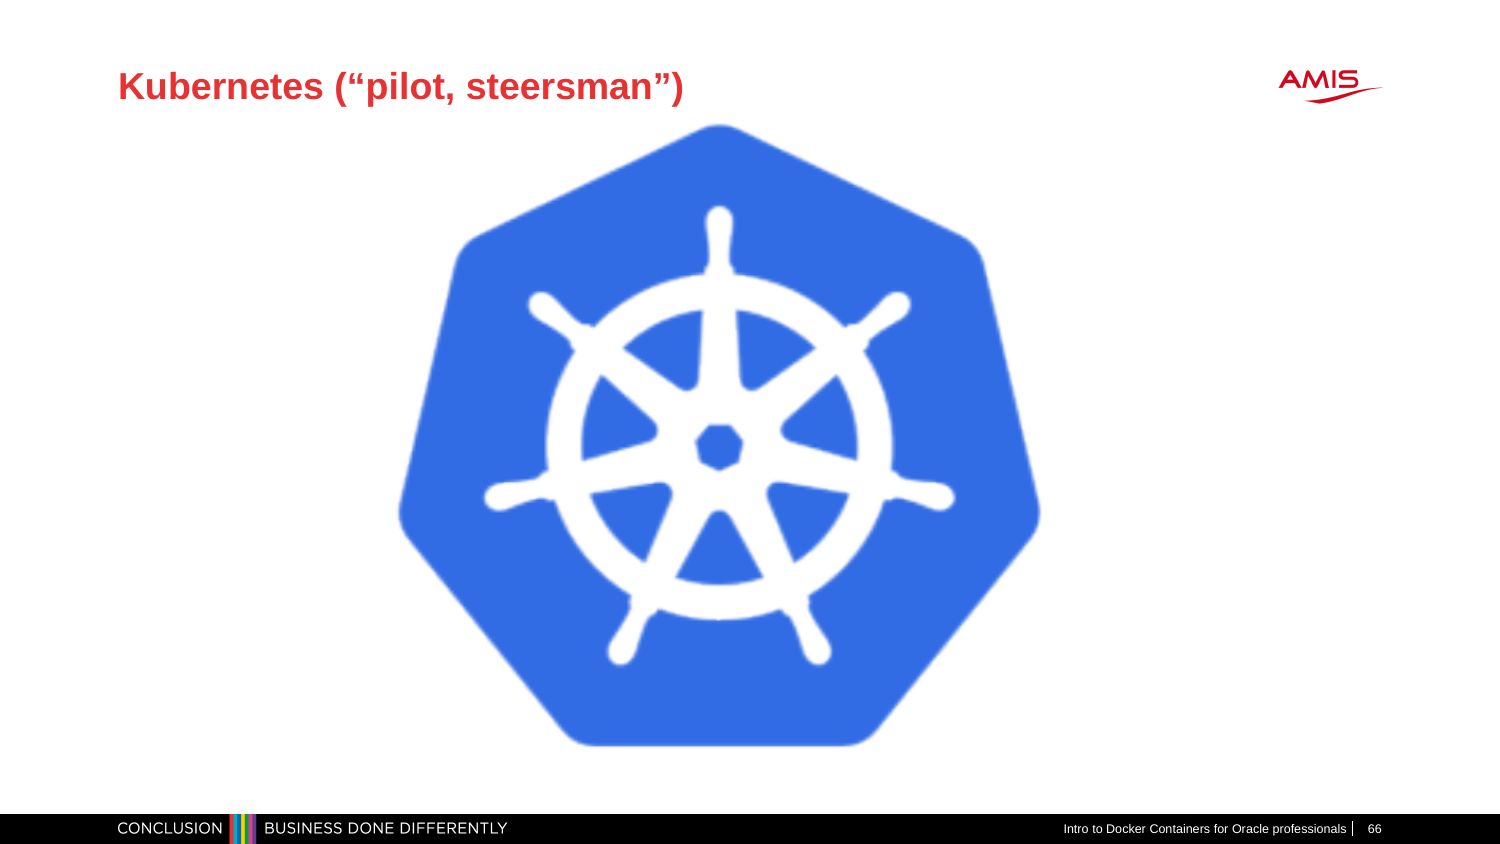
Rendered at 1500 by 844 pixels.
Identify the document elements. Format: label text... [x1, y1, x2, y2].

picture [187, 115, 1249, 810]
picture [1205, 58, 1388, 106]
footer Intro to Docker Containers for Oracle professionals [814, 820, 1347, 839]
picture [0, 814, 236, 844]
title Kubernetes (“pilot, steersman”) [118, 47, 1205, 130]
picture [239, 814, 1500, 844]
slide_number 66 [1358, 820, 1382, 839]
